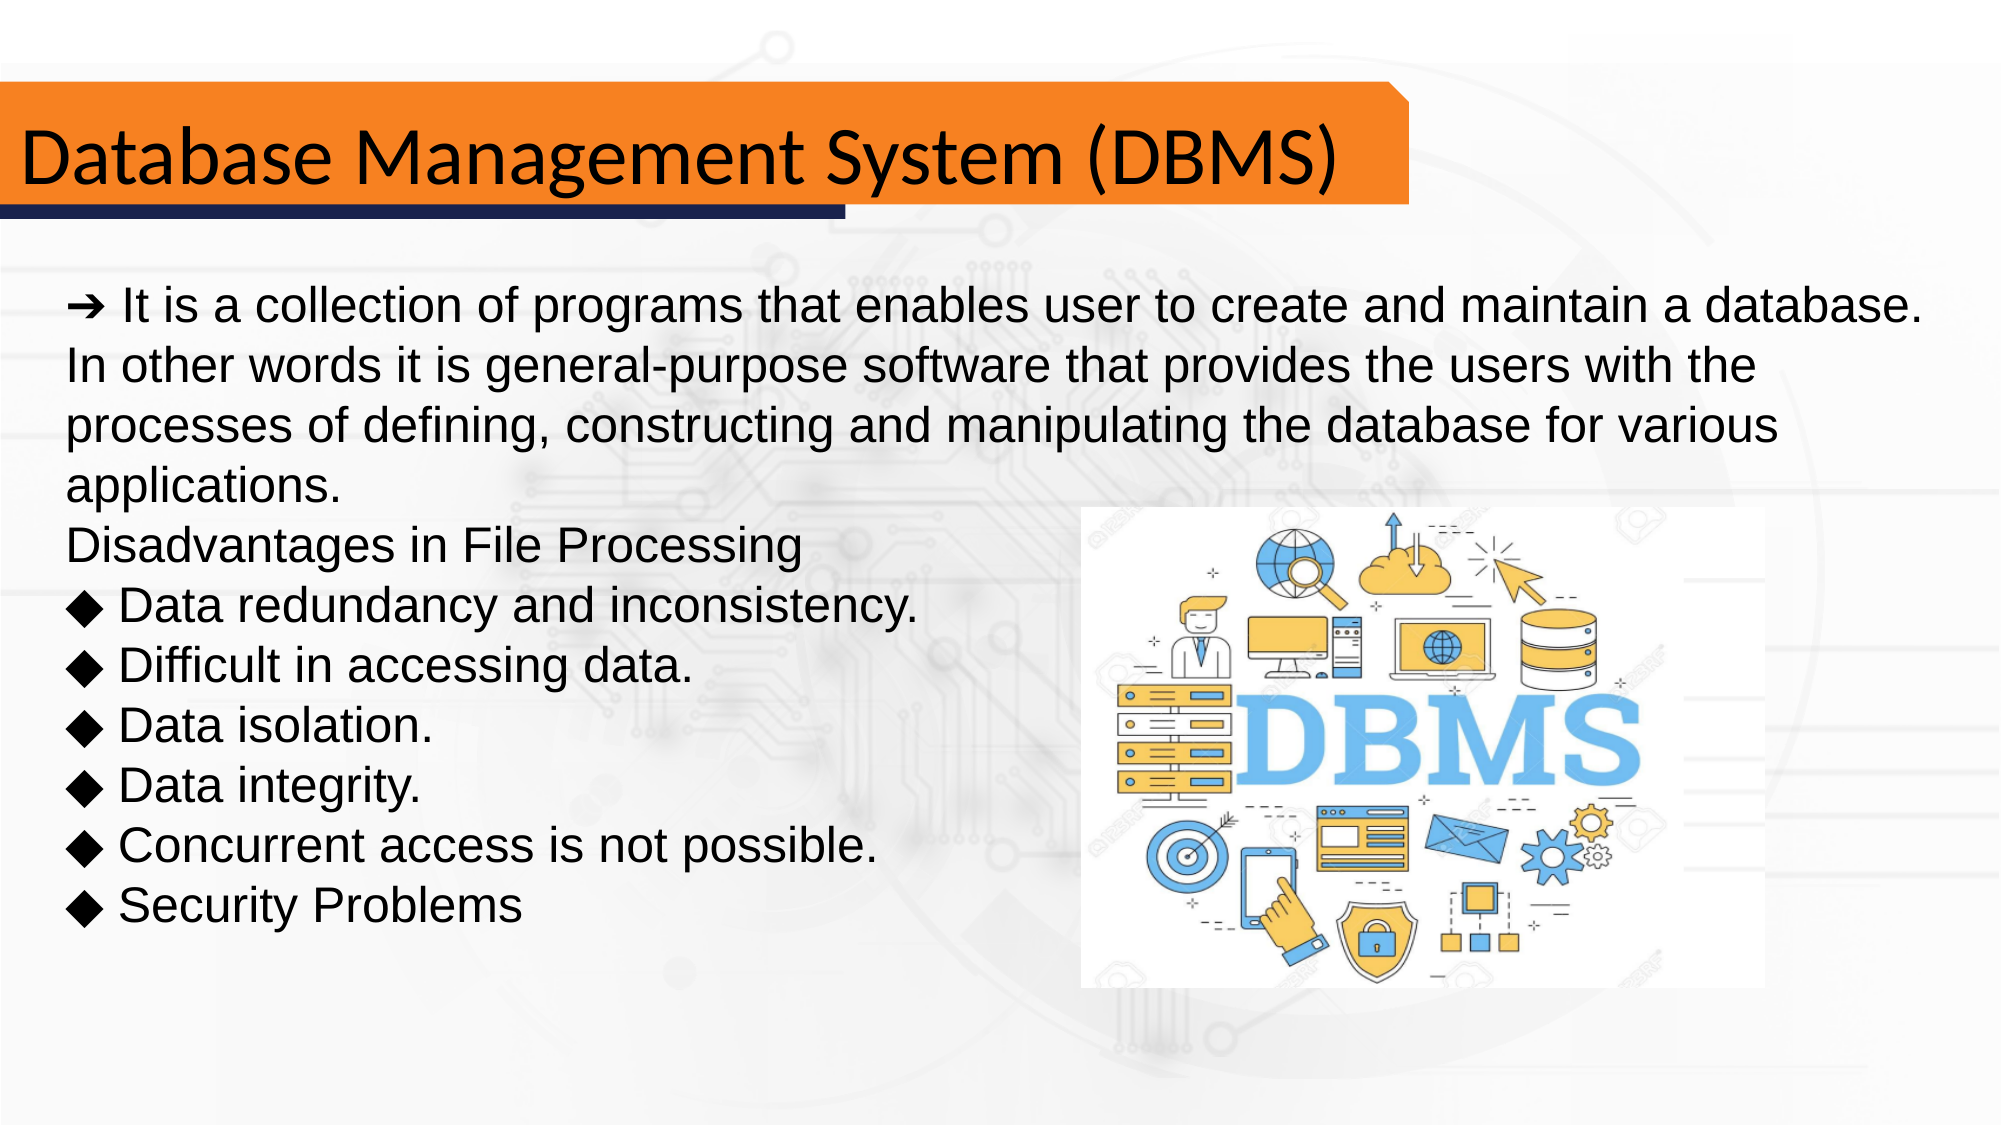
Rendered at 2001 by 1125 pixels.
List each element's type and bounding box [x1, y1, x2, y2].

text_box [0, 29, 1999, 1125]
picture [1, 63, 2000, 1125]
